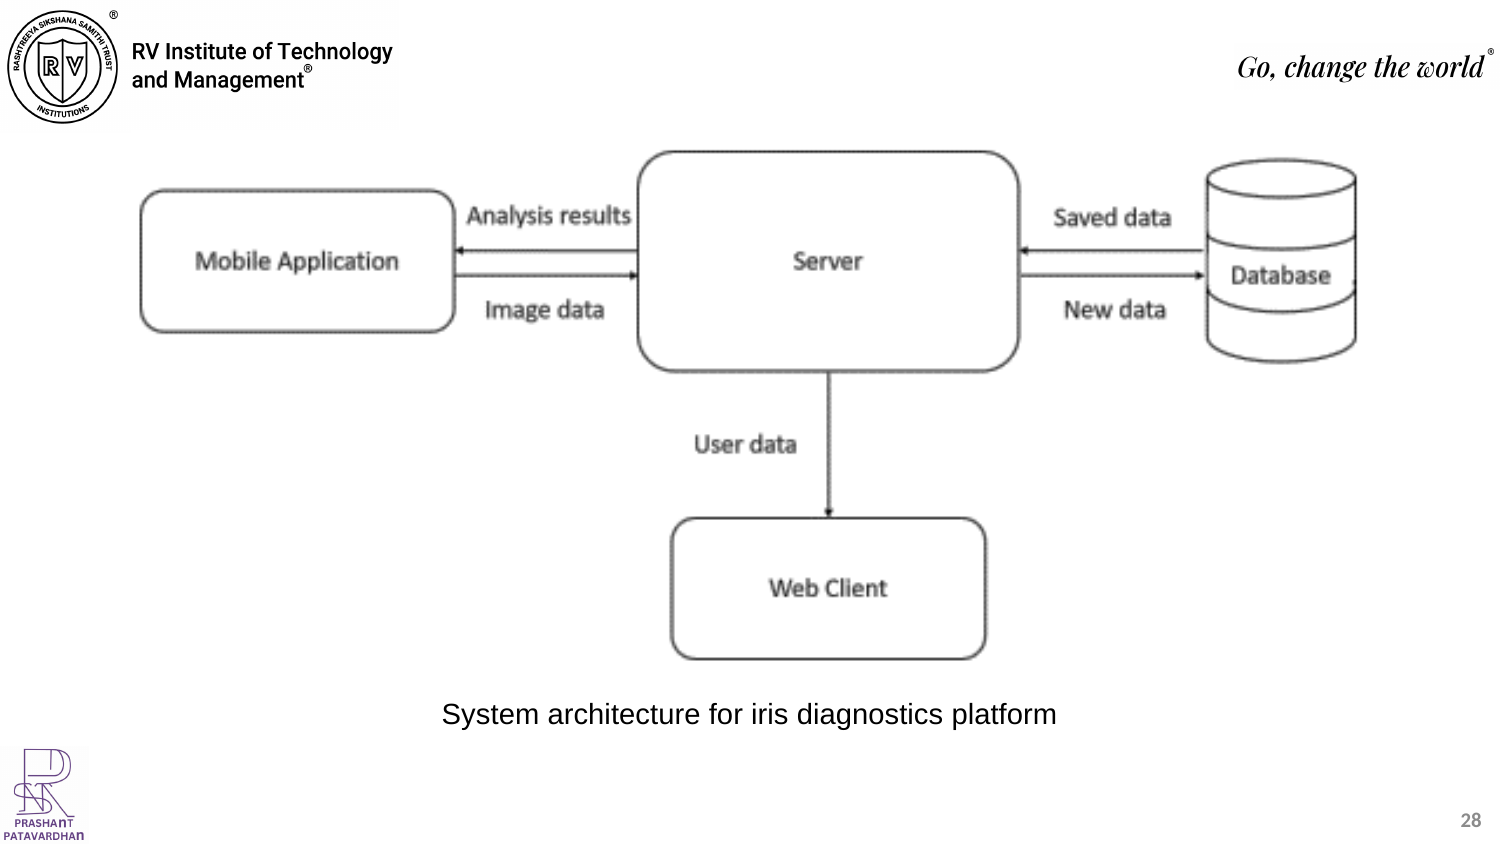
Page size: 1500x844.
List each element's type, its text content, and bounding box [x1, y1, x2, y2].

slide_number 28 [1159, 796, 1497, 842]
picture [0, 0, 1369, 675]
text_box System architecture for iris diagnostics platform [426, 687, 1074, 738]
picture [1234, 43, 1500, 90]
picture [0, 746, 89, 844]
